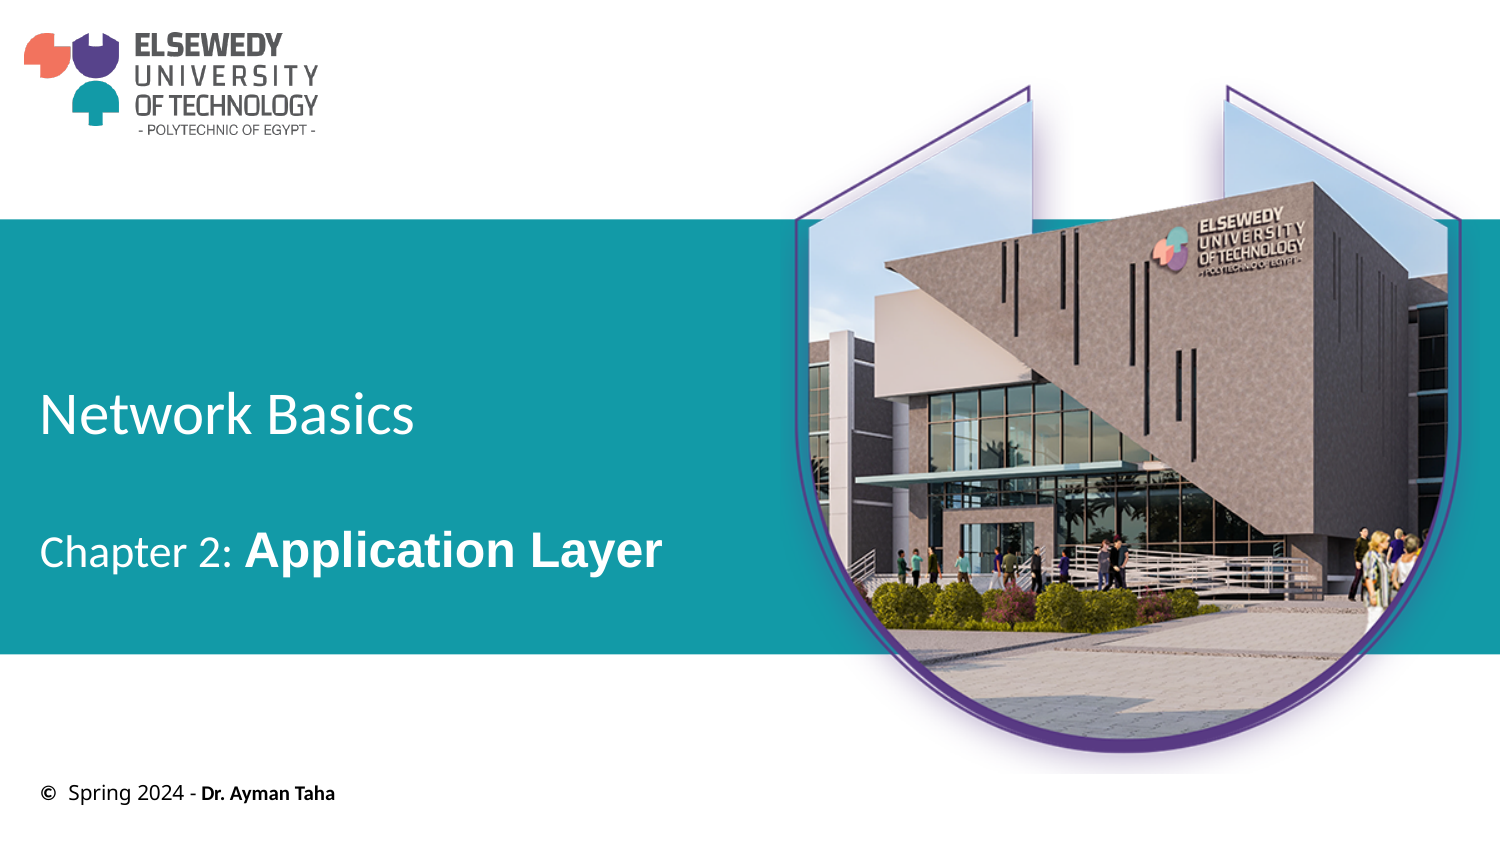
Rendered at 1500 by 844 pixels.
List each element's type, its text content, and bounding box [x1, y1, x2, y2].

slide_number © Spring 2024 - Dr. Ayman Taha [24, 739, 583, 842]
subtitle Chapter 2: Application Layer [24, 500, 765, 595]
picture [780, 70, 1480, 774]
picture [24, 32, 318, 135]
title Network Basics [24, 320, 809, 501]
